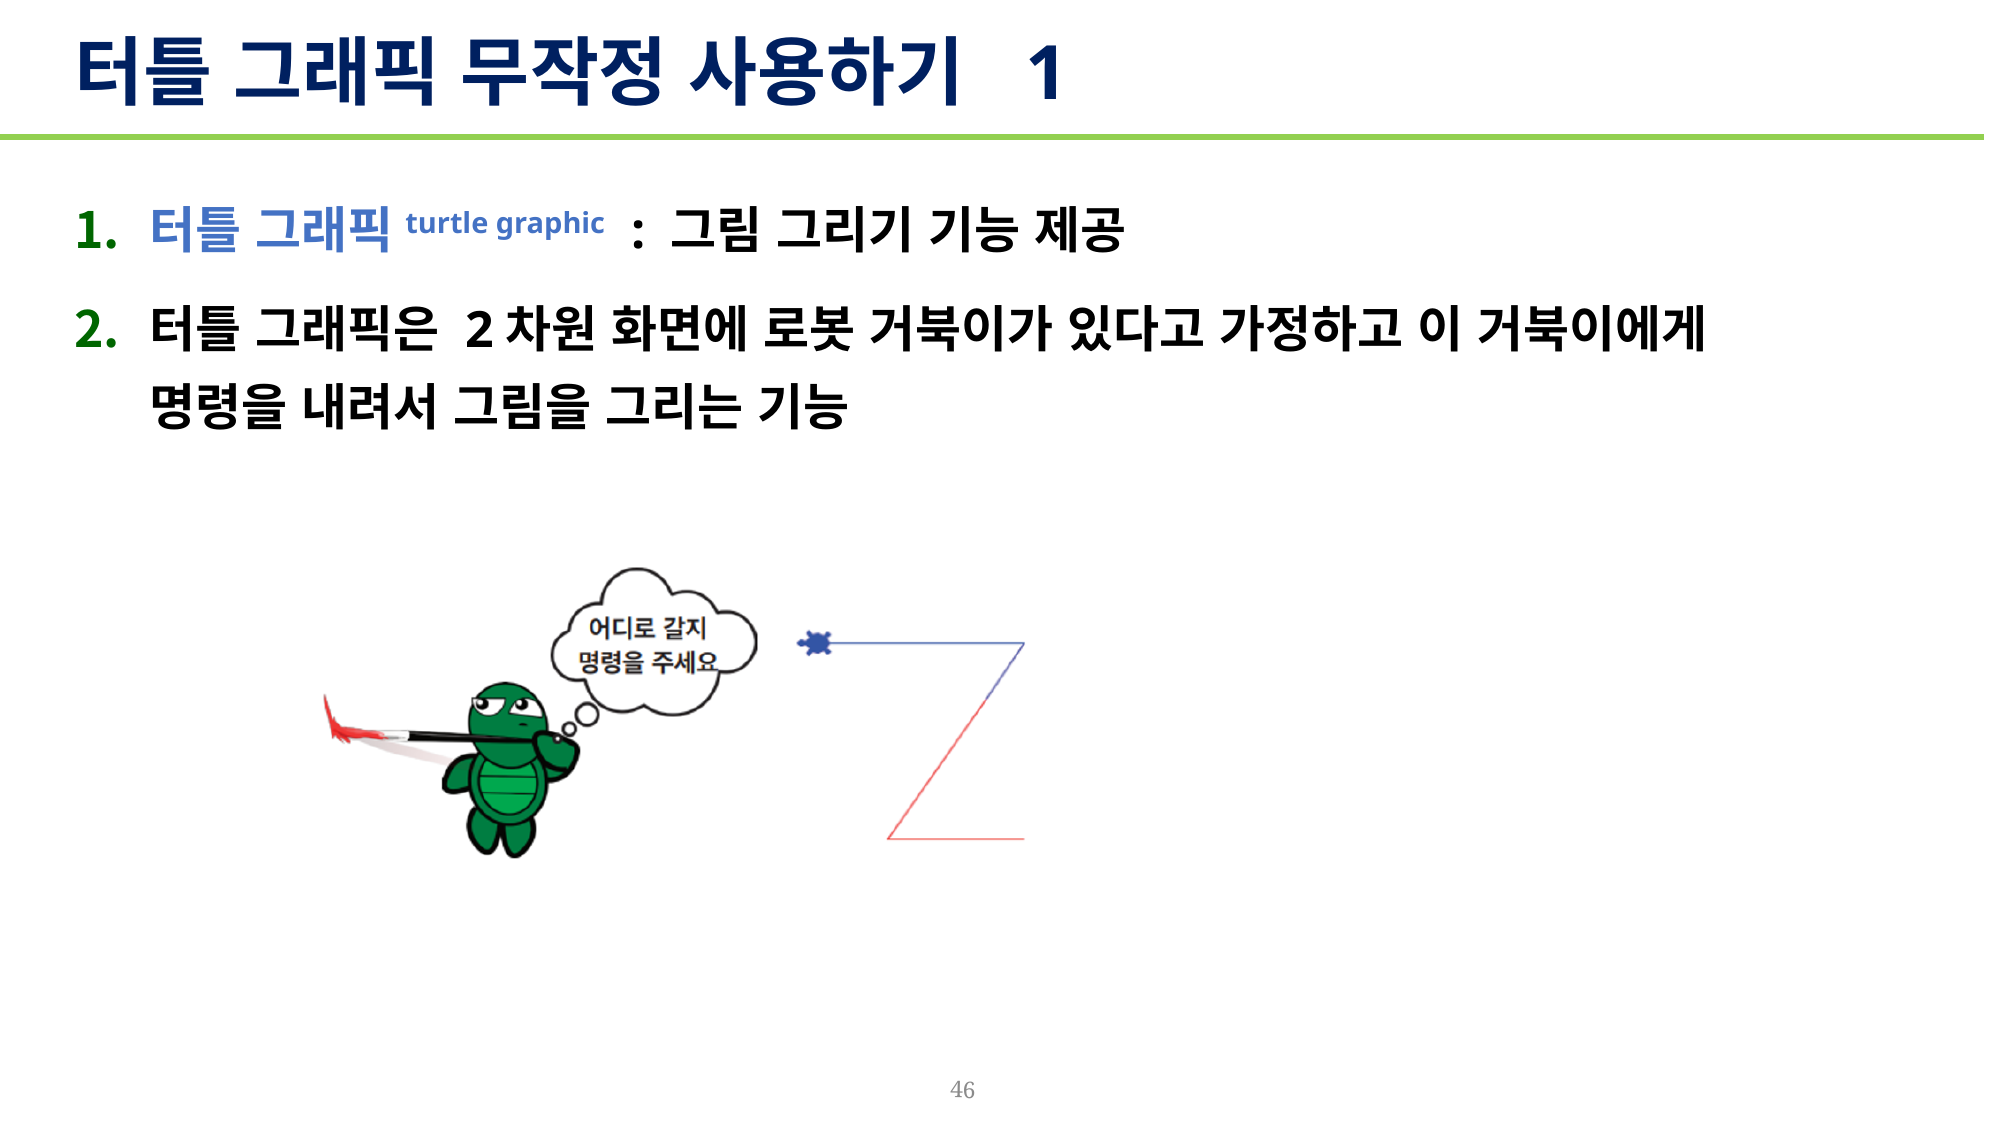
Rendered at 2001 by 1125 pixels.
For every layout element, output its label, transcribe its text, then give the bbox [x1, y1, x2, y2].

list 터틀 그래픽turtle graphic : 그림 그리기 기능 제공 터틀 그래픽은 2차원 화면에 로봇 거북이가 있다고 가정하고 이 거북이에게 명령을 내려서 그림을 그리는 기능 [59, 173, 1867, 1047]
title 터틀 그래픽 무작정 사용하기 1 [59, 31, 1535, 120]
slide_number 46 [911, 1066, 1015, 1116]
picture [301, 562, 1039, 885]
